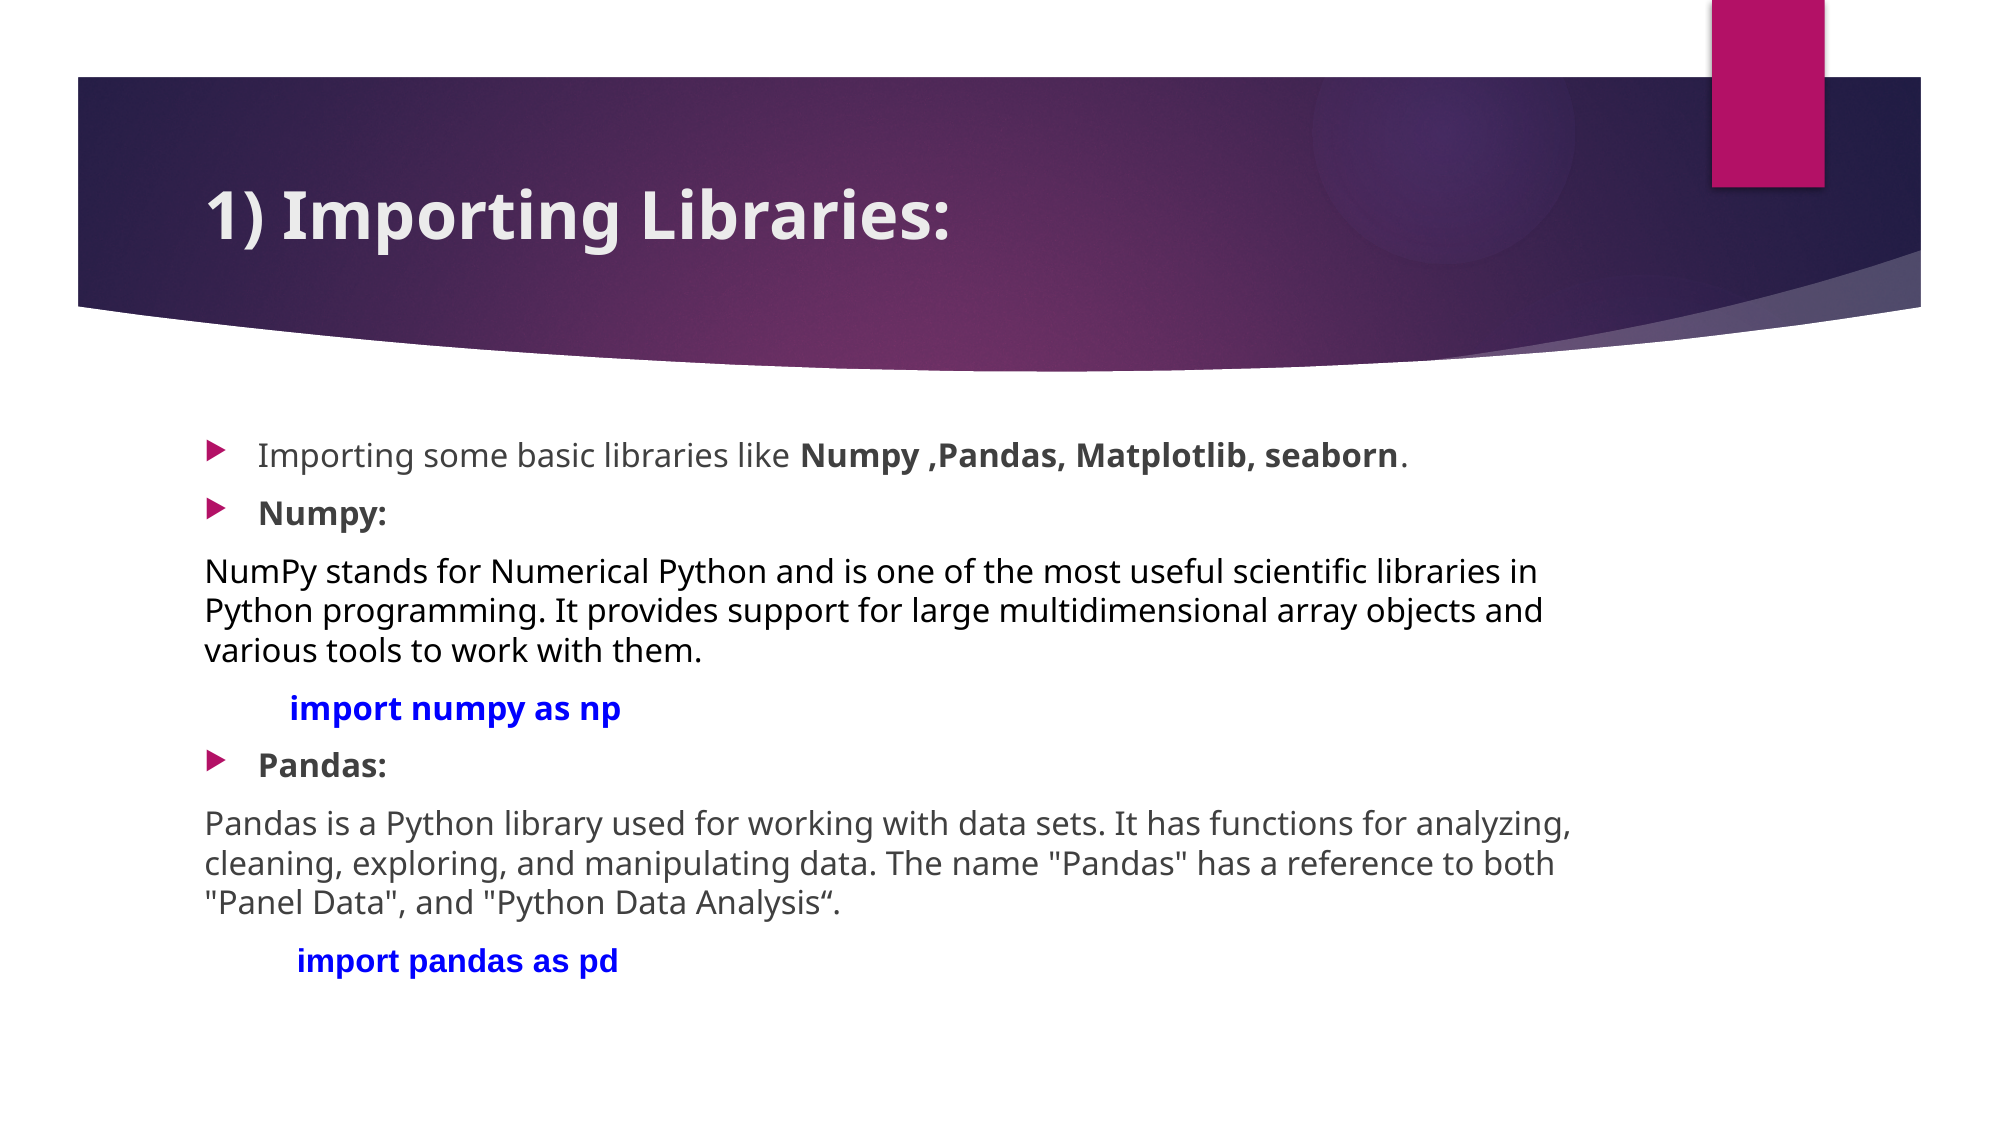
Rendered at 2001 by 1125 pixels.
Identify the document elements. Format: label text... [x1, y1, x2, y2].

title 1) Importing Libraries: [189, 159, 1627, 276]
list Importing some basic libraries like Numpy ,Pandas, Matplotlib, seaborn. Numpy: NumPy stands for Numerical Python and is one of the most useful scientific libraries in Python programming. It provides support for large multidimensional array objects and various tools to work with them. import numpy as np Pandas: Pandas is a Python library used for working with data sets. It has functions for analyzing, cleaning, exploring, and manipulating data. The name "Pandas" has a reference to both "Panel Data", and "Python Data Analysis“. import pandas as pd [189, 427, 1638, 988]
